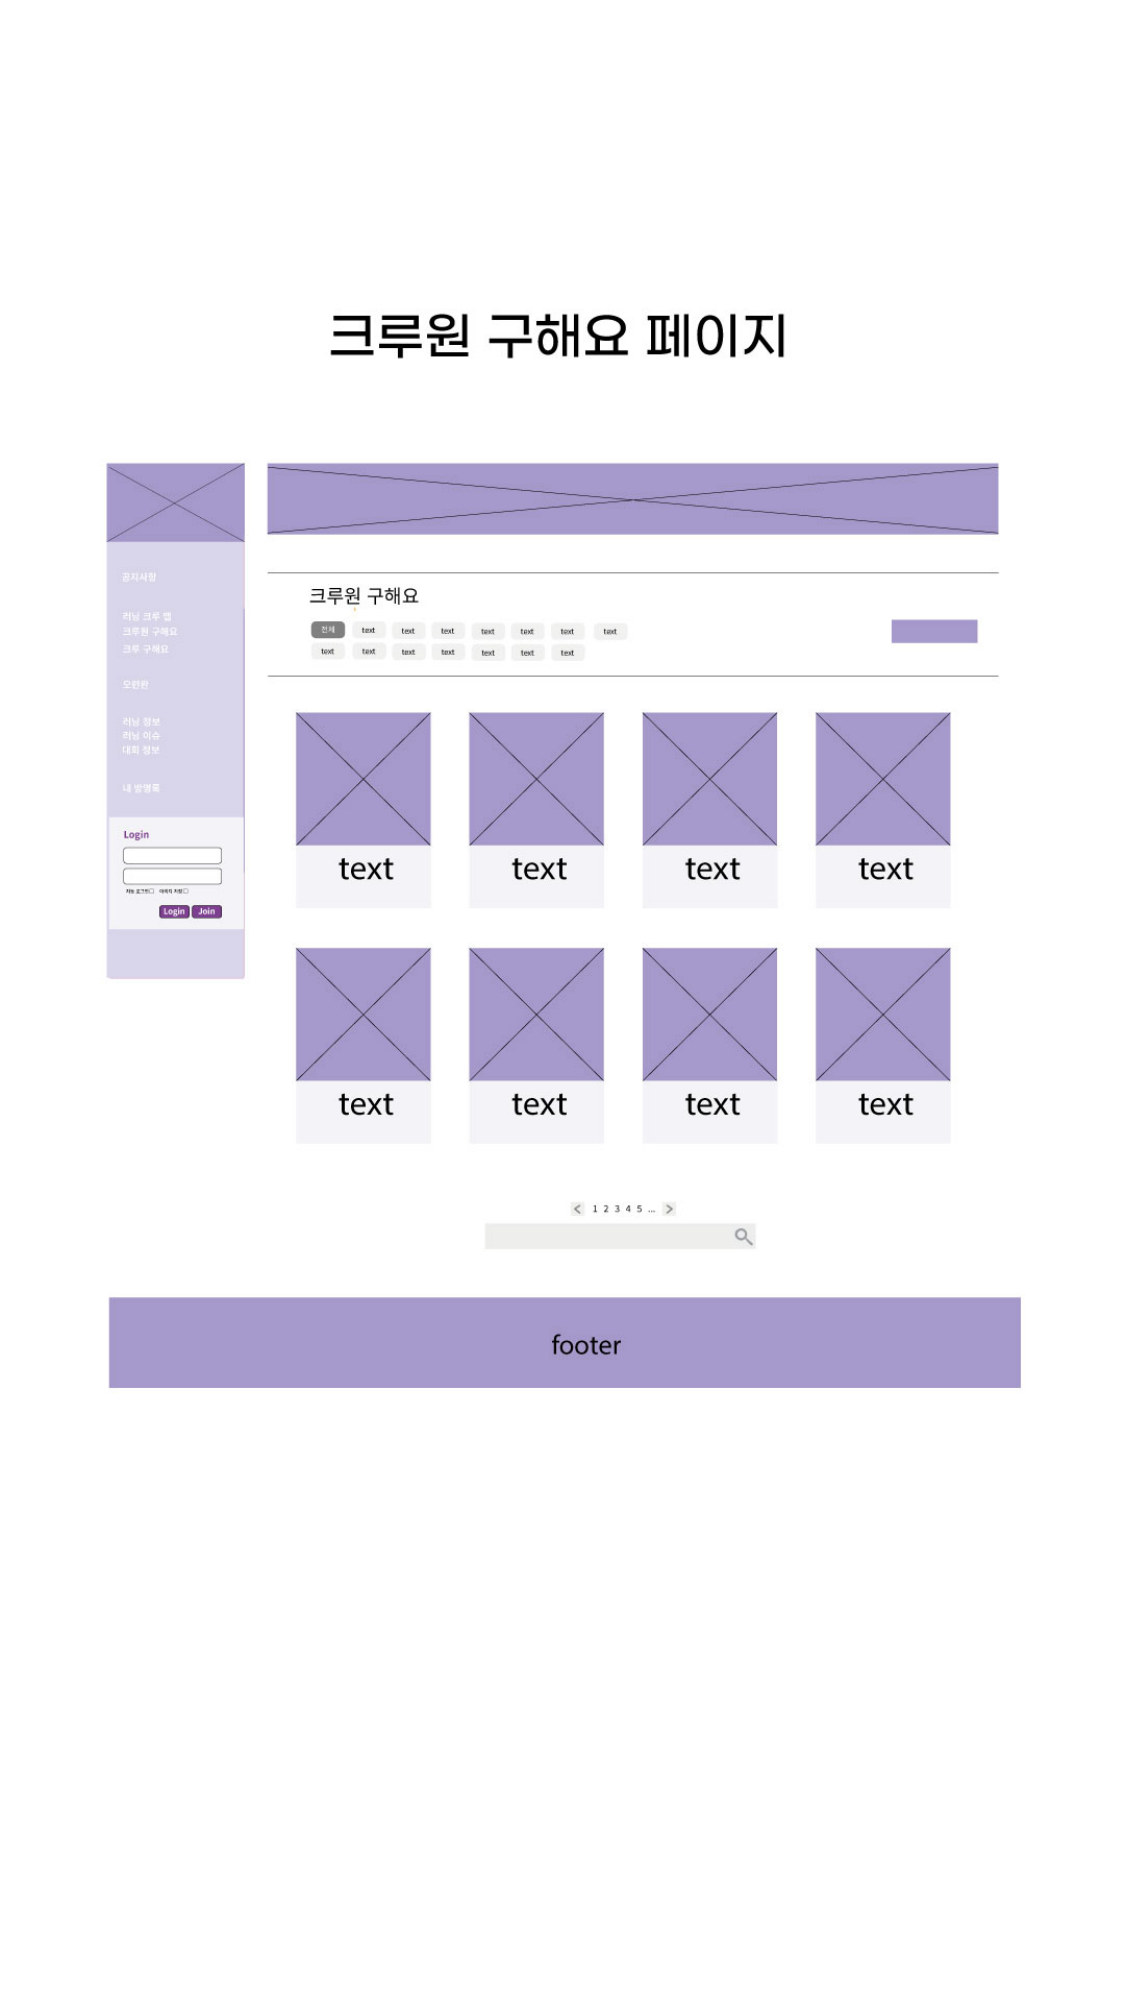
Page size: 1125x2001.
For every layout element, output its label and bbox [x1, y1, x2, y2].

picture [0, 200, 1125, 1486]
